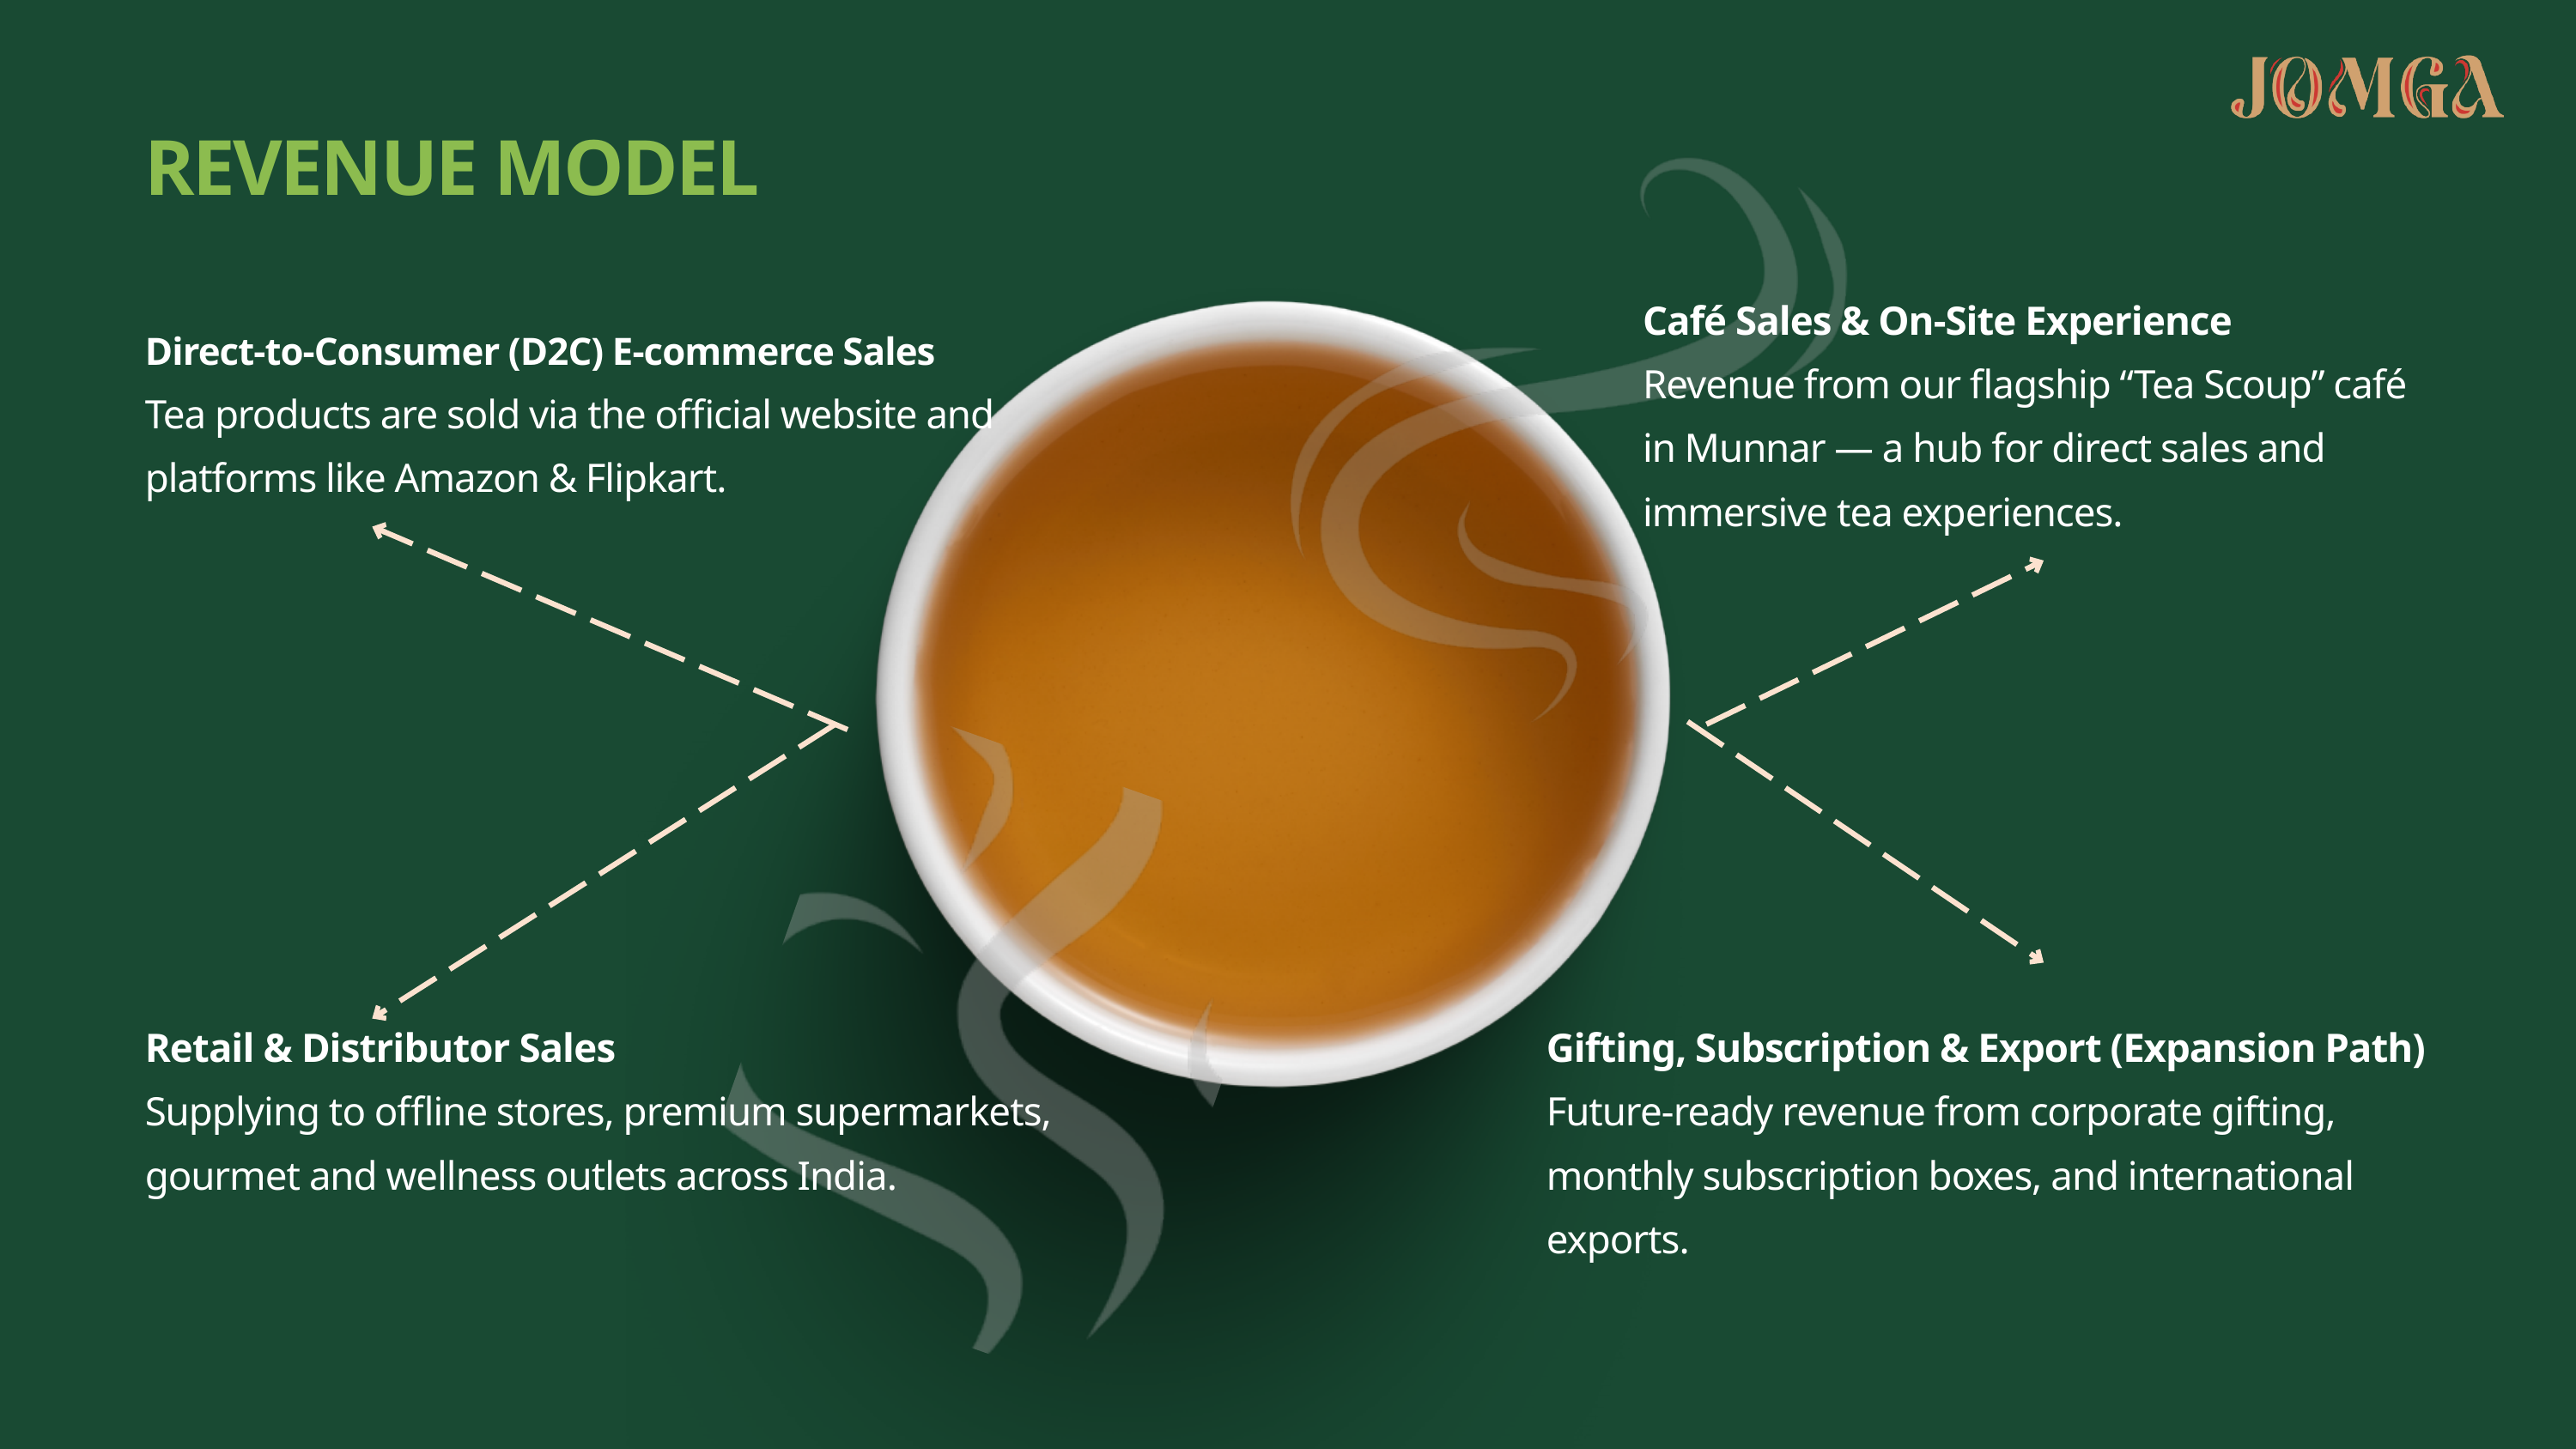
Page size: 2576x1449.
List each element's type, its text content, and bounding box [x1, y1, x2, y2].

text_box [372, 524, 383, 537]
text_box [1287, 144, 1848, 724]
text_box Gifting, Subscription & Export (Expansion Path) Future-ready revenue from corporate gifting, monthly subscription boxes, and international exports. [1546, 1006, 2432, 1262]
text_box Direct-to-Consumer (D2C) E-commerce Sales Tea products are sold via the official website and platforms like Amazon & Flipkart. [144, 312, 1072, 500]
text_box [372, 1008, 383, 1020]
text_box Retail & Distributor Sales Supplying to offline stores, premium supermarkets, gourmet and wellness outlets across India. [144, 1006, 1072, 1198]
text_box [144, 117, 785, 242]
text_box [2224, 39, 2510, 129]
text_box Café Sales & On-Site Experience Revenue from our flagship “Tea Scoup” café in Munnar — a hub for direct sales and immersive tea experiences. [1643, 279, 2445, 535]
text_box [2031, 558, 2044, 570]
text_box [677, 697, 1304, 1397]
text_box [2032, 952, 2044, 963]
text_box [625, 288, 1688, 1449]
